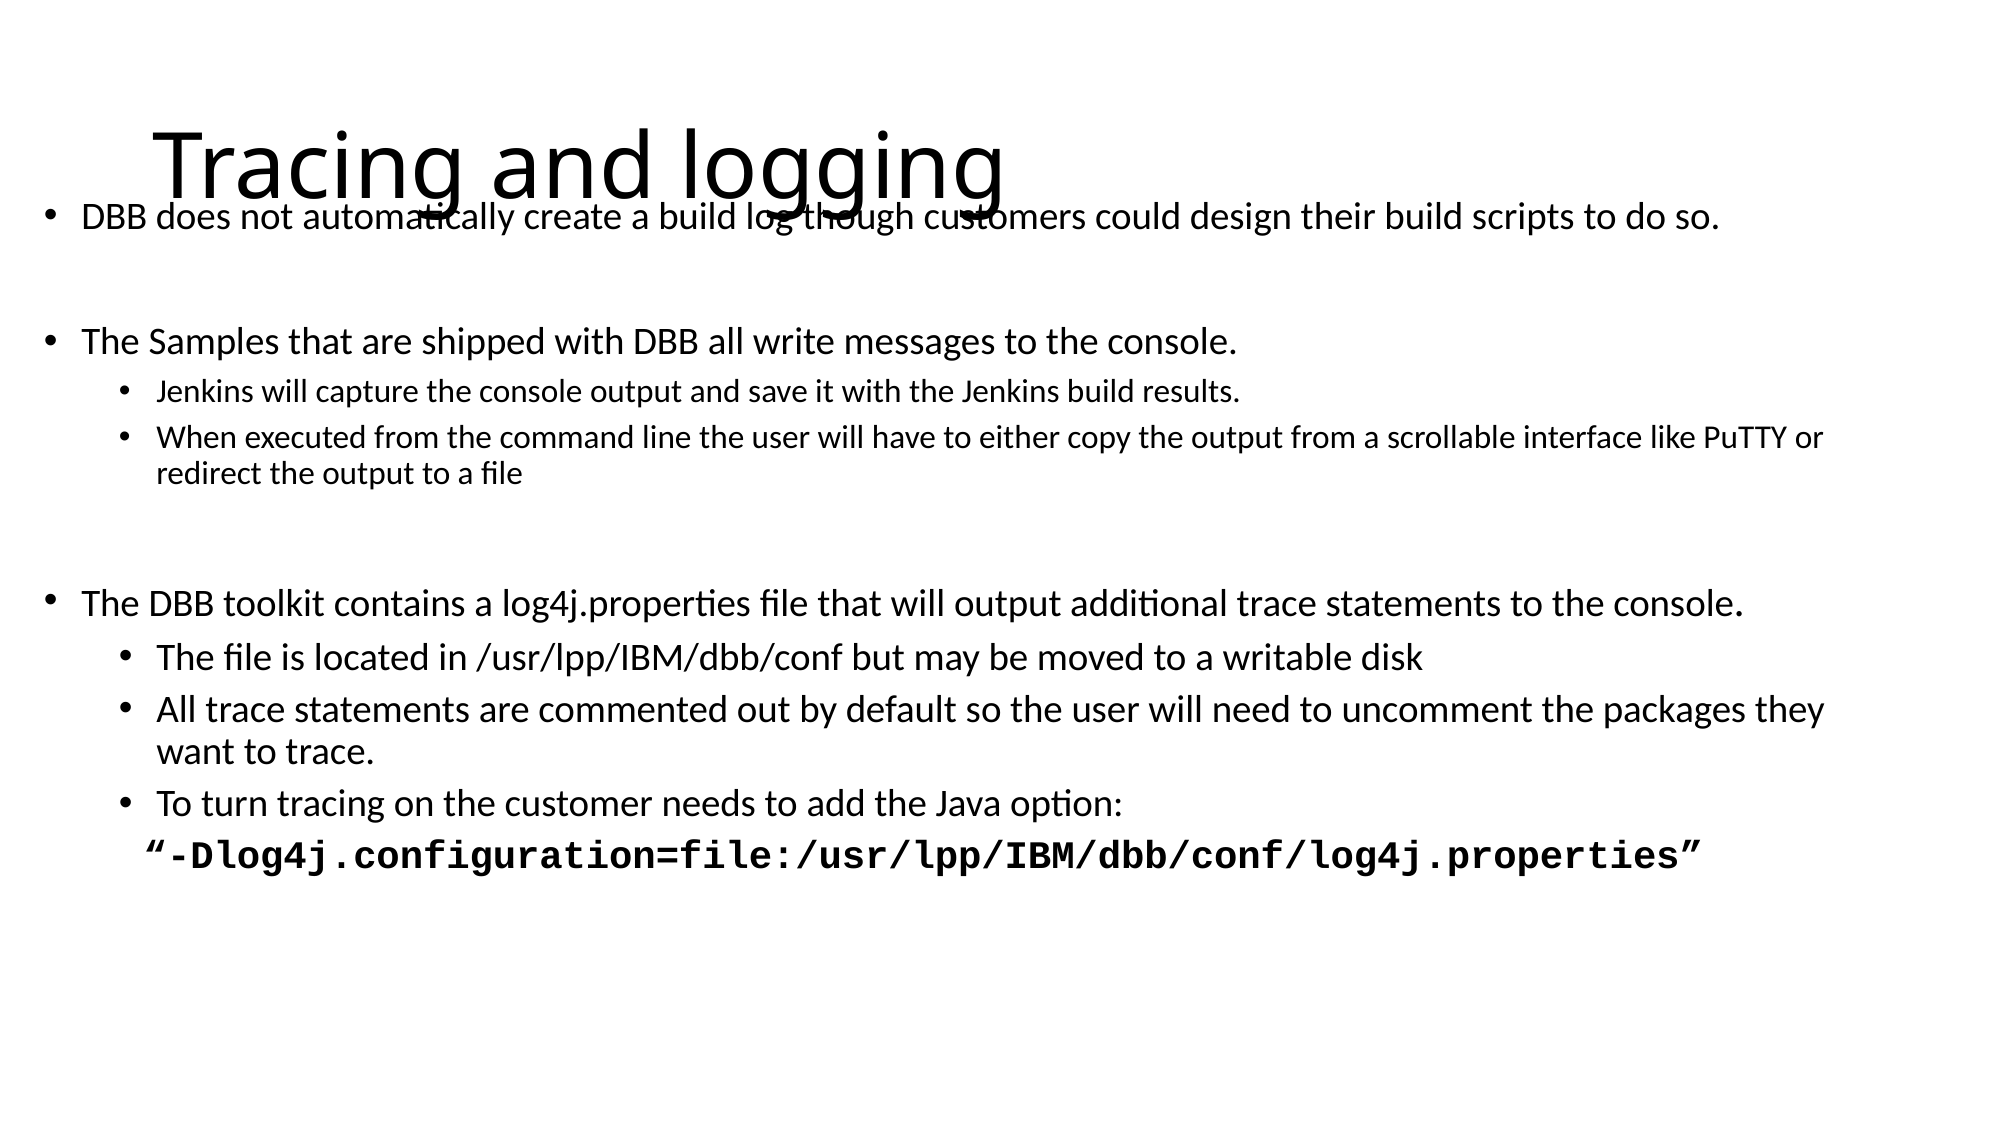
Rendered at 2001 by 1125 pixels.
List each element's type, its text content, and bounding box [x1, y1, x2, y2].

list DBB does not automatically create a build log though customers could design their build scripts to do so. The Samples that are shipped with DBB all write messages to the console. Jenkins will capture the console output and save it with the Jenkins build results. When executed from the command line the user will have to either copy the output from a scrollable interface like PuTTY or redirect the output to a file The DBB toolkit contains a log4j.properties file that will output additional trace statements to the console. The file is located in /usr/lpp/IBM/dbb/conf but may be moved to a writable disk All trace statements are commented out by default so the user will need to uncomment the packages they want to trace. To turn tracing on the customer needs to add the Java option: “-Dlog4j.configuration=file:/usr/lpp/IBM/dbb/conf/log4j.properties” [28, 188, 1927, 998]
title Tracing and logging [137, 59, 1863, 188]
